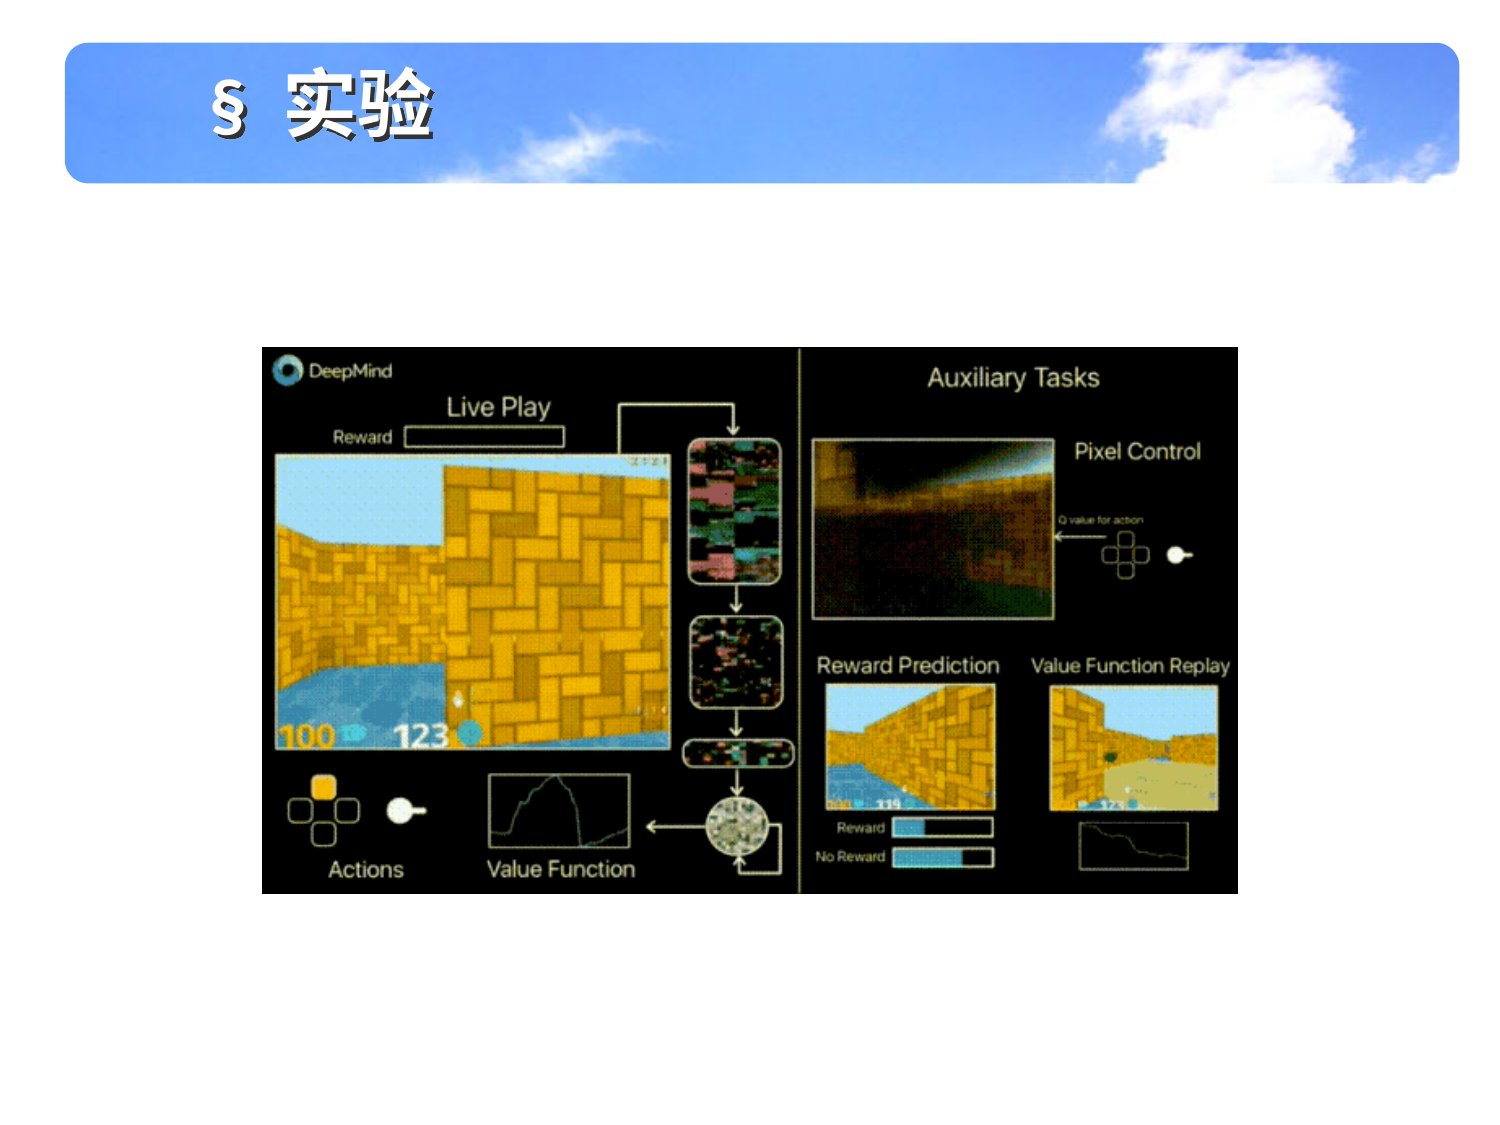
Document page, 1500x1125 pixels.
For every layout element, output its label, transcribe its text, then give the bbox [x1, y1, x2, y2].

picture [261, 346, 1238, 894]
picture [64, 42, 1460, 184]
title § 实验 [194, 42, 1408, 161]
